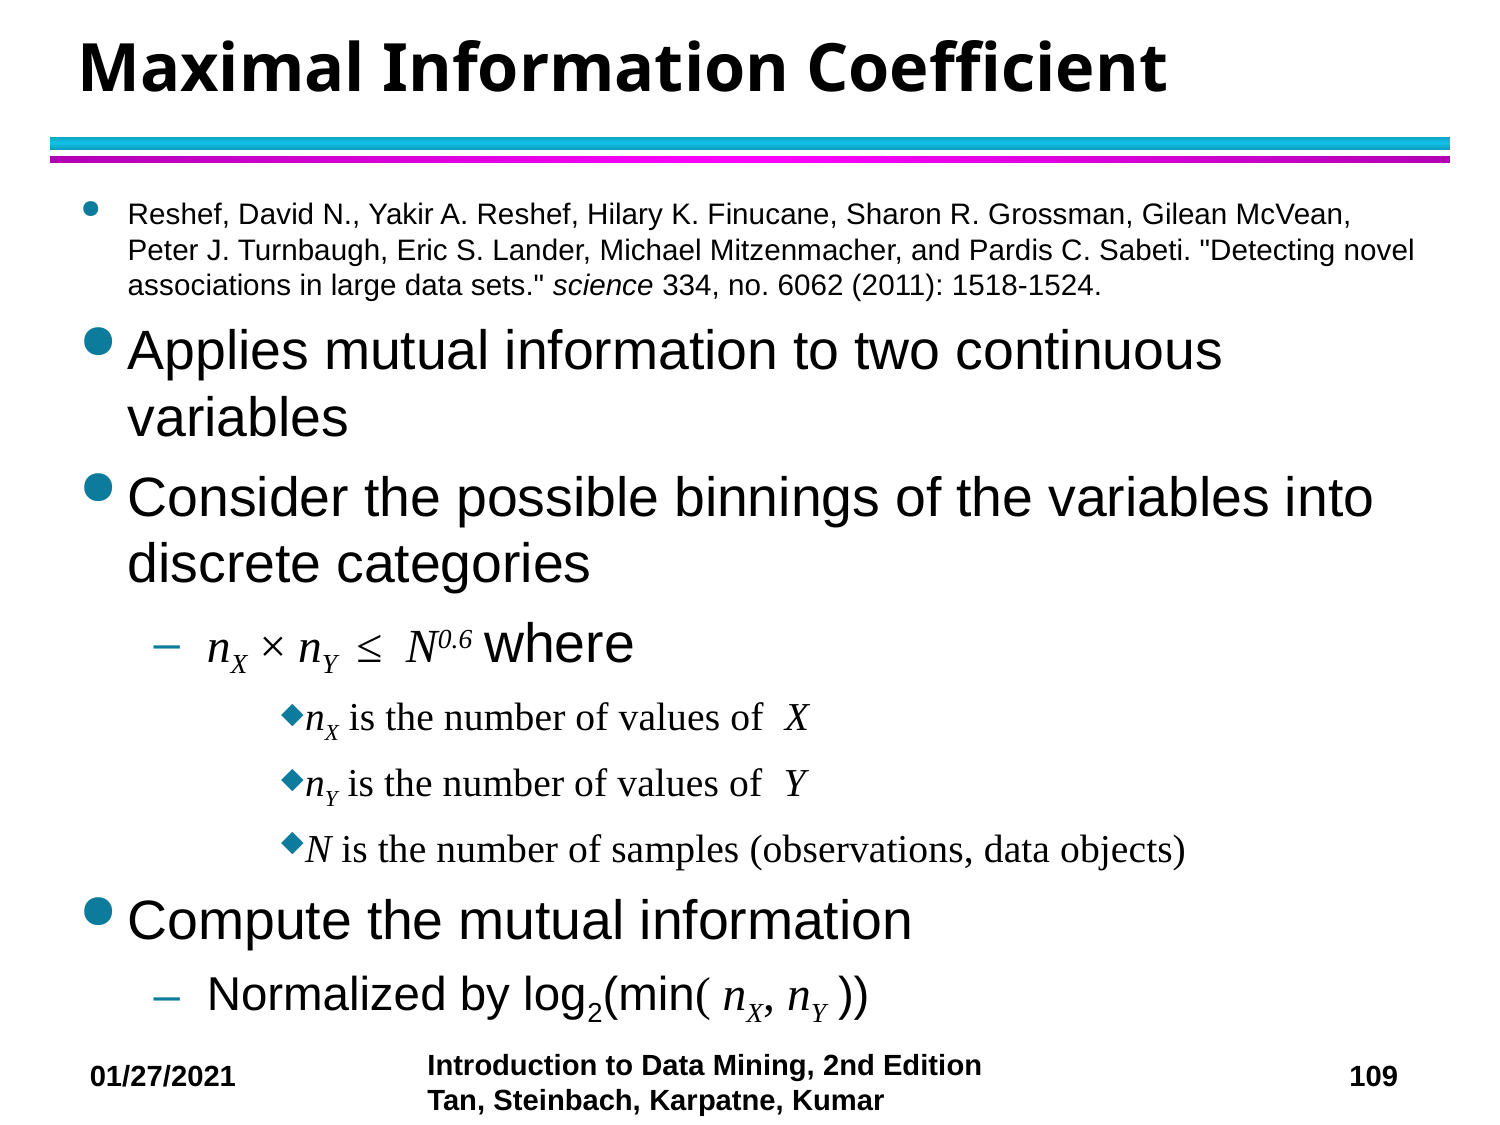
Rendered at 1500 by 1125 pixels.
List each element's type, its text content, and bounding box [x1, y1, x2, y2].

list Reshef, David N., Yakir A. Reshef, Hilary K. Finucane, Sharon R. Grossman, Gilean McVean, Peter J. Turnbaugh, Eric S. Lander, Michael Mitzenmacher, and Pardis C. Sabeti. "Detecting novel associations in large data sets." science 334, no. 6062 (2011): 1518-1524. Applies mutual information to two continuous variables Consider the possible binnings of the variables into discrete categories nX × nY ≤ N0.6 where nX is the number of values of X nY is the number of values of Y N is the number of samples (observations, data objects) Compute the mutual information Normalized by log2(min( nX, nY )) [67, 187, 1432, 1038]
title Maximal Information Coefficient [62, 24, 1421, 113]
